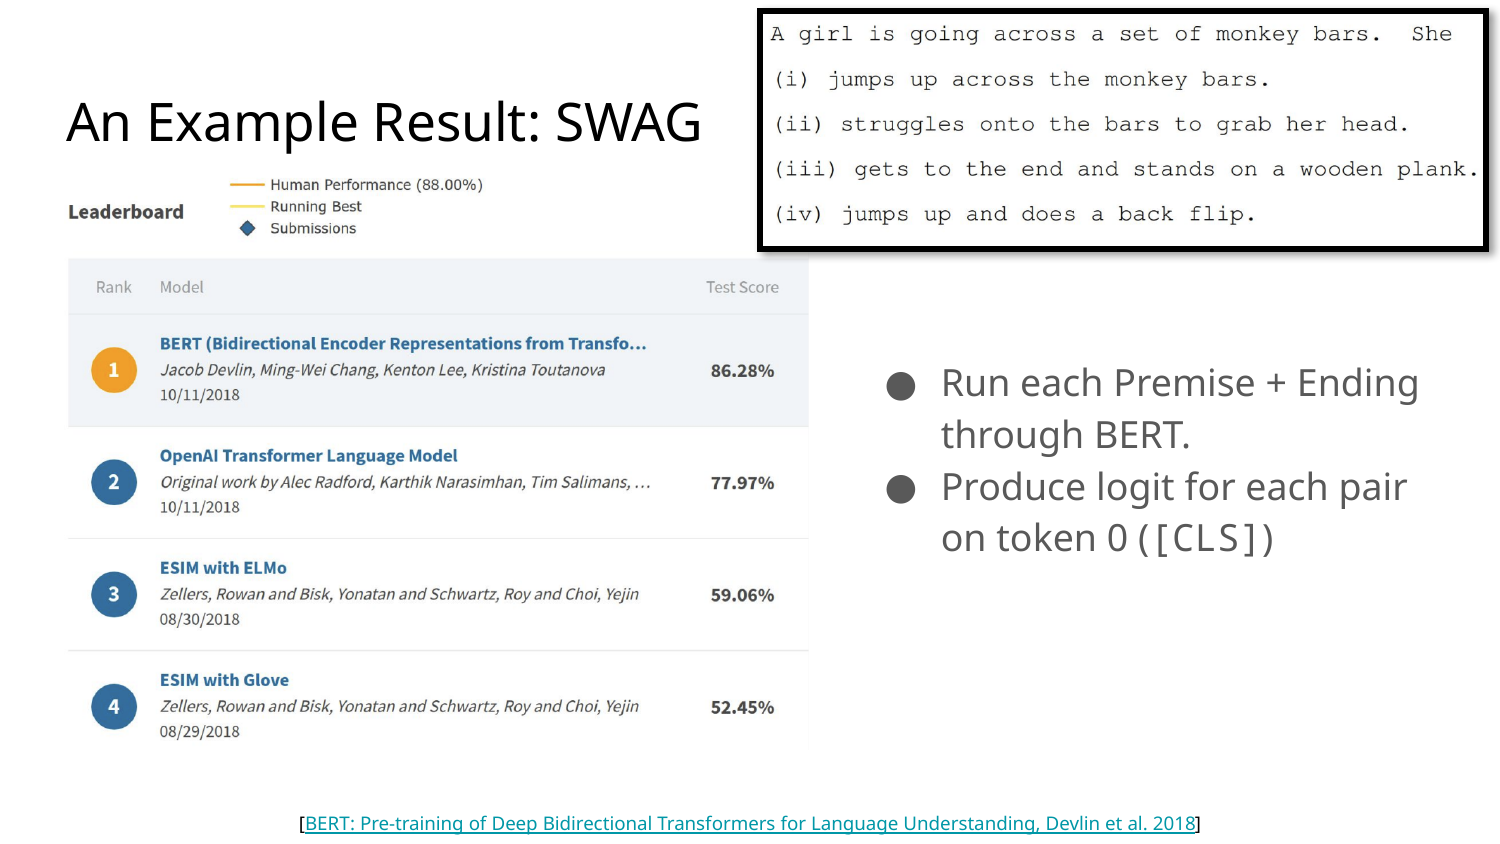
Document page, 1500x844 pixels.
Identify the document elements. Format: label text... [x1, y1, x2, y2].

list Run each Premise + Ending through BERT. Produce logit for each pair on token 0 ([CLS]) [850, 262, 1449, 750]
picture [57, 13, 1484, 750]
title An Example Result: SWAG [51, 72, 755, 167]
text_box [BERT: Pre-training of Deep Bidirectional Transformers for Language Understanding, Devlin et al. 2018] [77, 799, 1423, 844]
